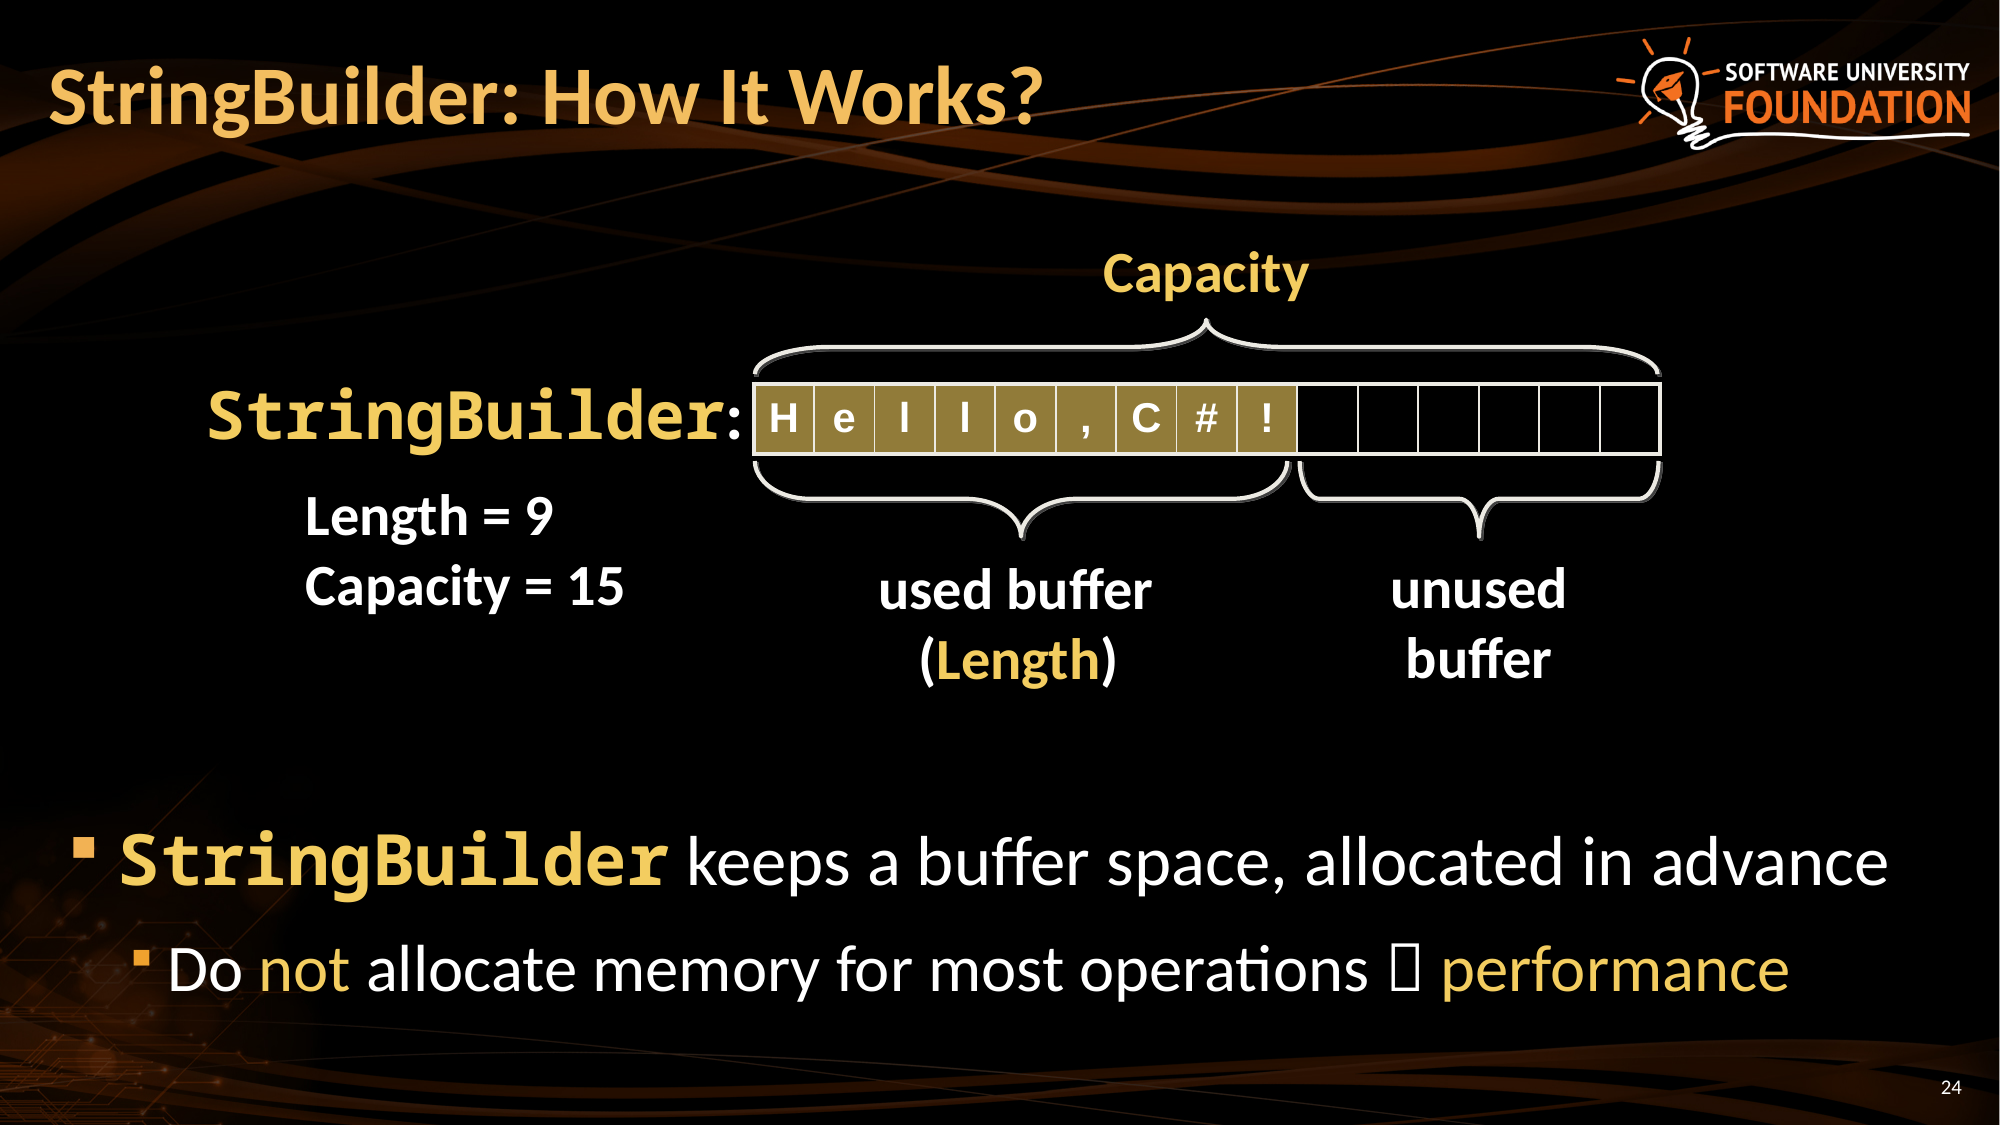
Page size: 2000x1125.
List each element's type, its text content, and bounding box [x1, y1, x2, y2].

table_header H [759, 386, 813, 452]
table_header [1359, 386, 1417, 452]
text_box unused buffer [1354, 542, 1605, 698]
slide_number 24 [1897, 1070, 1968, 1103]
table_header ! [1238, 386, 1296, 452]
text_box StringBuilder: Length = 9 Capacity = 15 [190, 365, 759, 625]
table_header l [875, 386, 934, 452]
list StringBuilder keeps a buffer space, allocated in advance Do not allocate memory for most operations  performance [49, 808, 1938, 1039]
table_header C [1117, 386, 1176, 452]
table_header # [1177, 386, 1236, 452]
title StringBuilder: How It Works? [30, 6, 1602, 189]
table_header [1601, 386, 1658, 452]
text_box used buffer (Length) [863, 543, 1181, 699]
text_box [1299, 460, 1659, 537]
text_box Capacity [1088, 226, 1325, 312]
text_box [759, 319, 1658, 375]
table_header e [815, 386, 874, 452]
table_header o [996, 386, 1055, 452]
table_header [1540, 386, 1599, 452]
text_box [759, 460, 1288, 537]
table_header [1480, 386, 1538, 452]
picture [0, 0, 2000, 1125]
table_header , [1057, 386, 1115, 452]
table_header [1419, 386, 1478, 452]
table_header [1298, 386, 1357, 452]
table_header l [936, 386, 994, 452]
